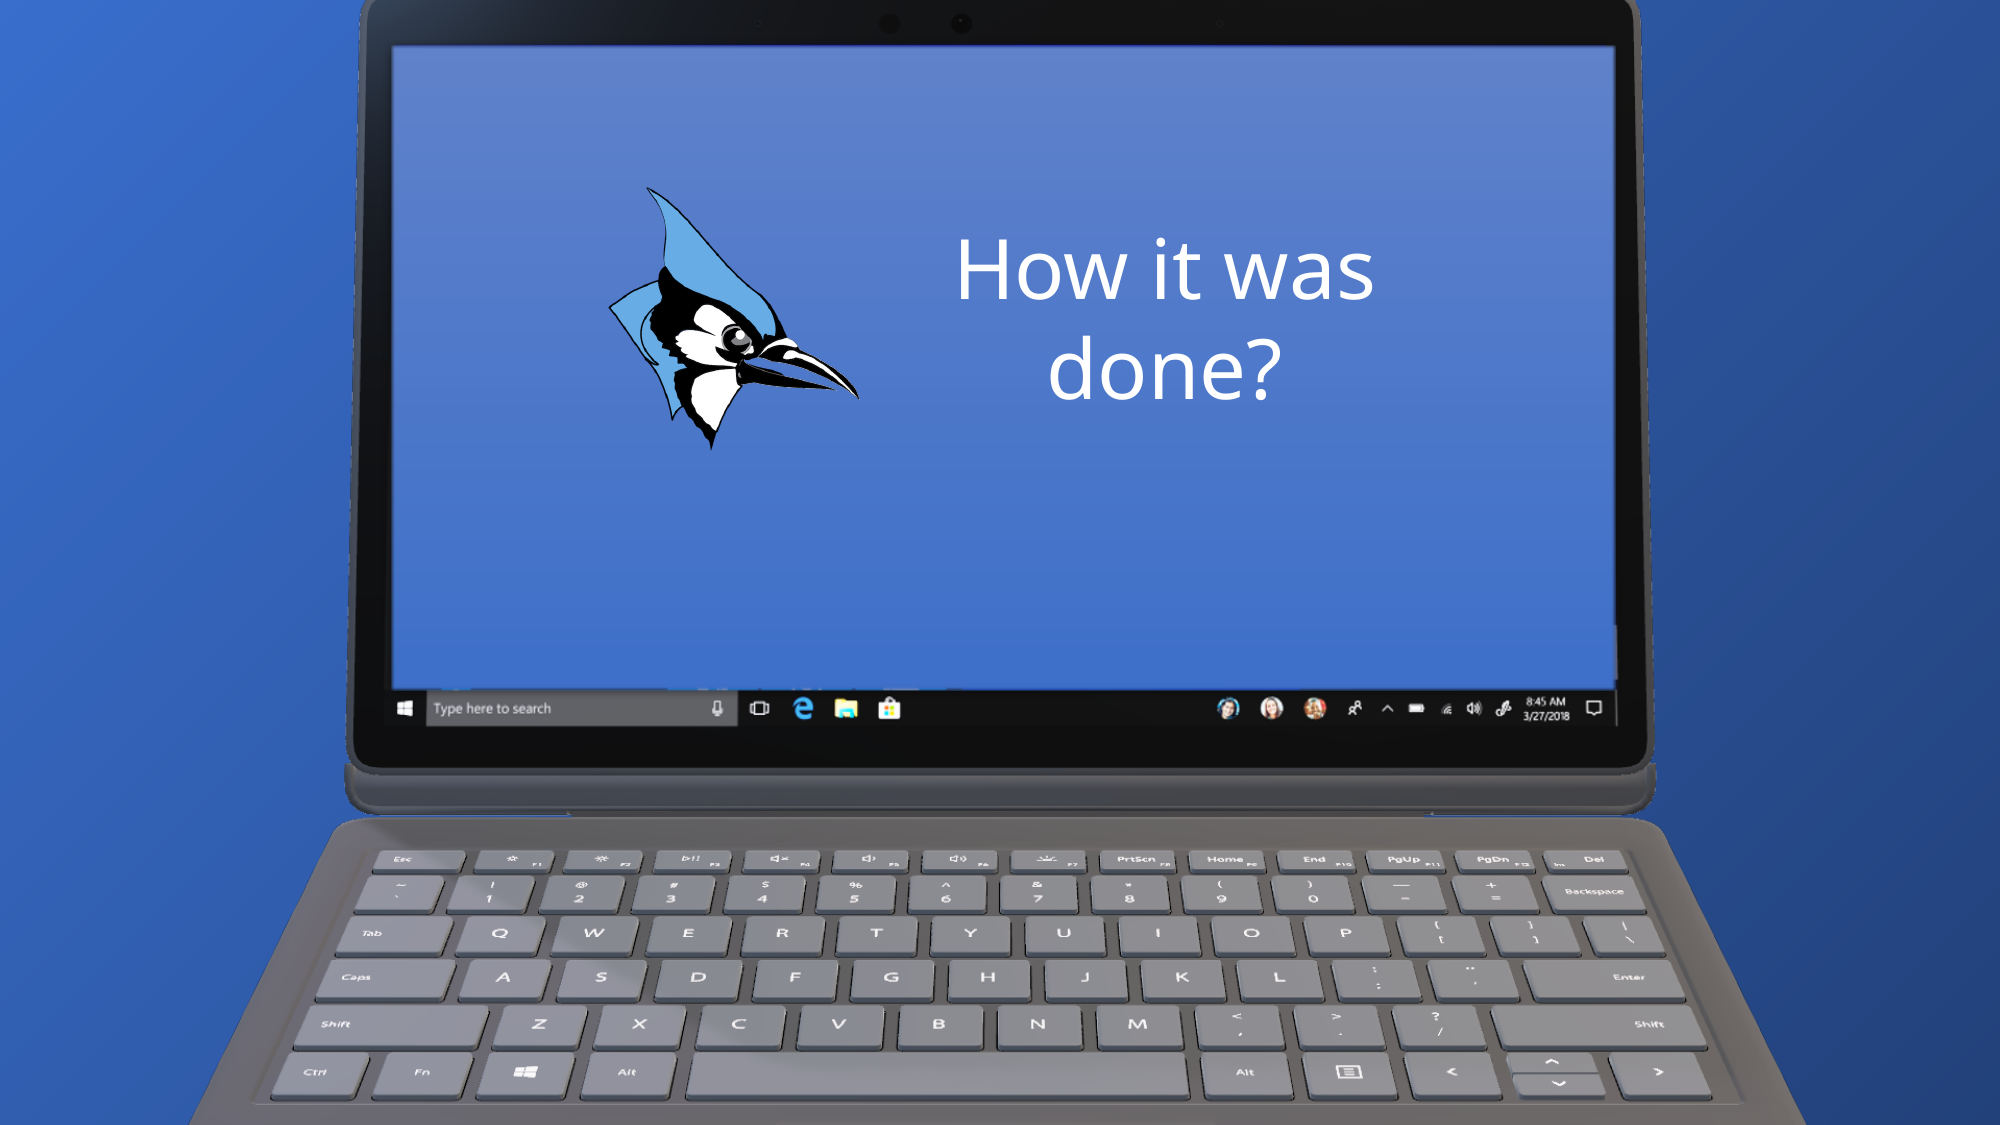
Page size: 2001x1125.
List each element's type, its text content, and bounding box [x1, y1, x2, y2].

picture [99, 0, 1901, 1125]
text_box [395, 48, 1613, 688]
text_box How it was done? [872, 208, 1458, 424]
